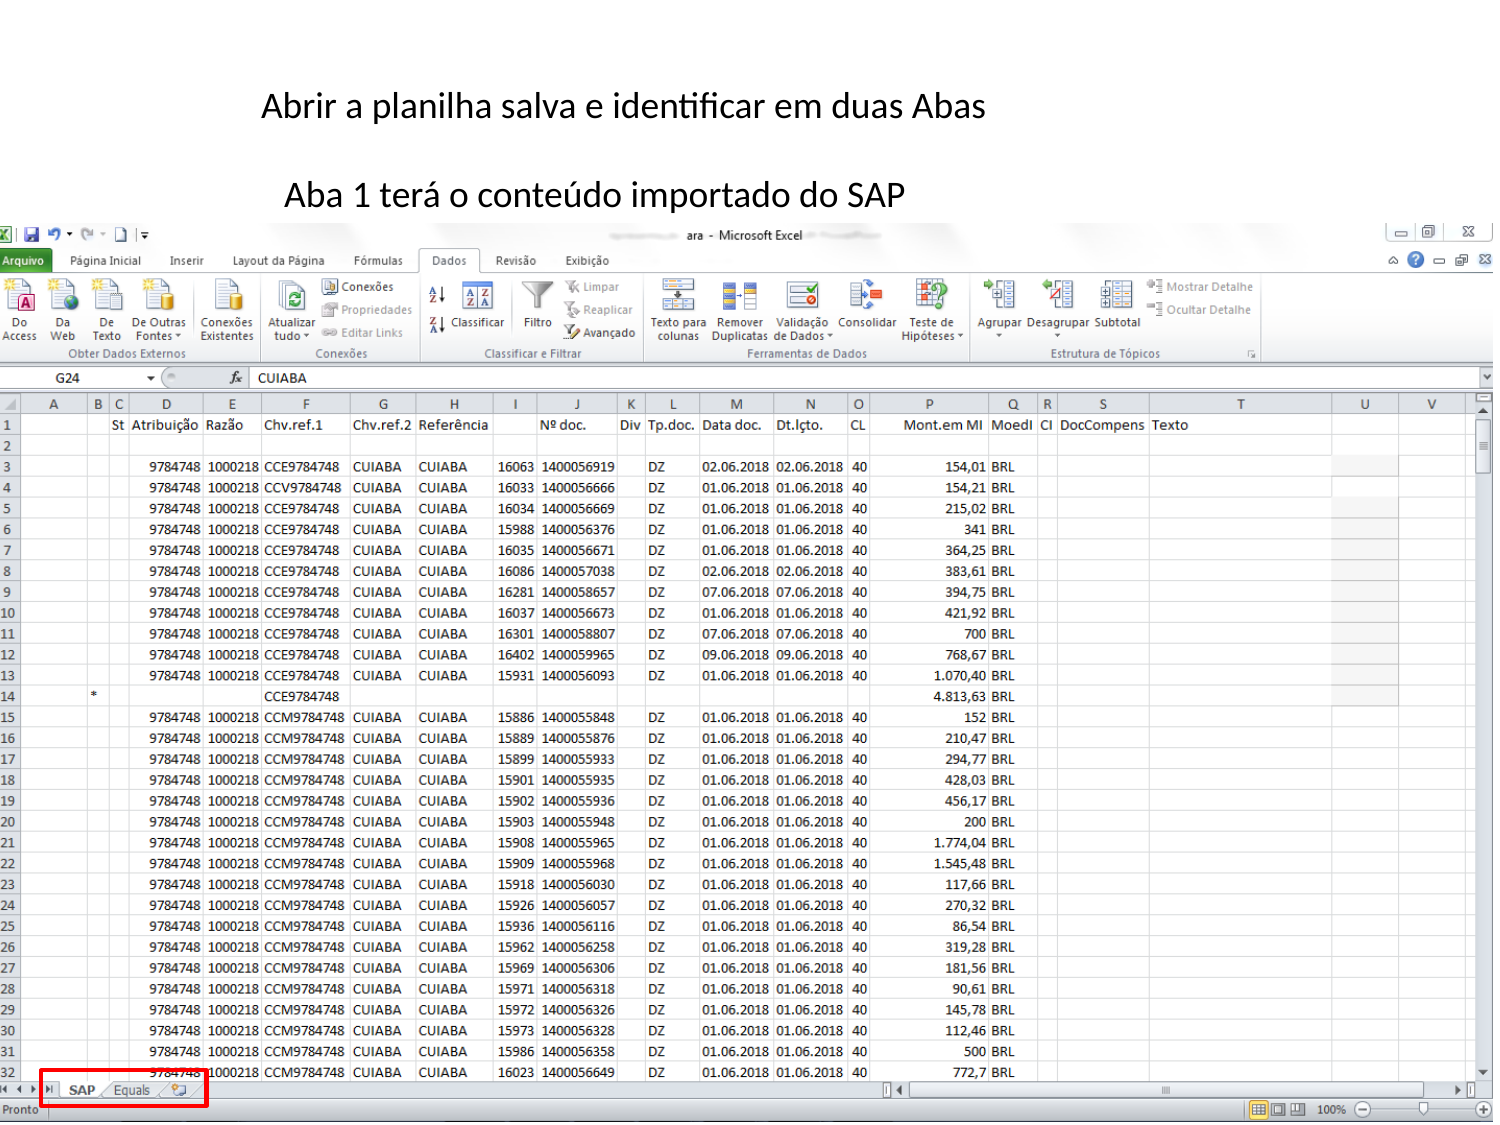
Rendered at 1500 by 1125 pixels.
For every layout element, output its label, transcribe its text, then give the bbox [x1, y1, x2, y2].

text_box Aba 1 terá o conteúdo importado do SAP [269, 162, 921, 222]
text_box Abrir a planilha salva e identificar em duas Abas [246, 73, 1003, 133]
picture [0, 223, 1493, 1122]
